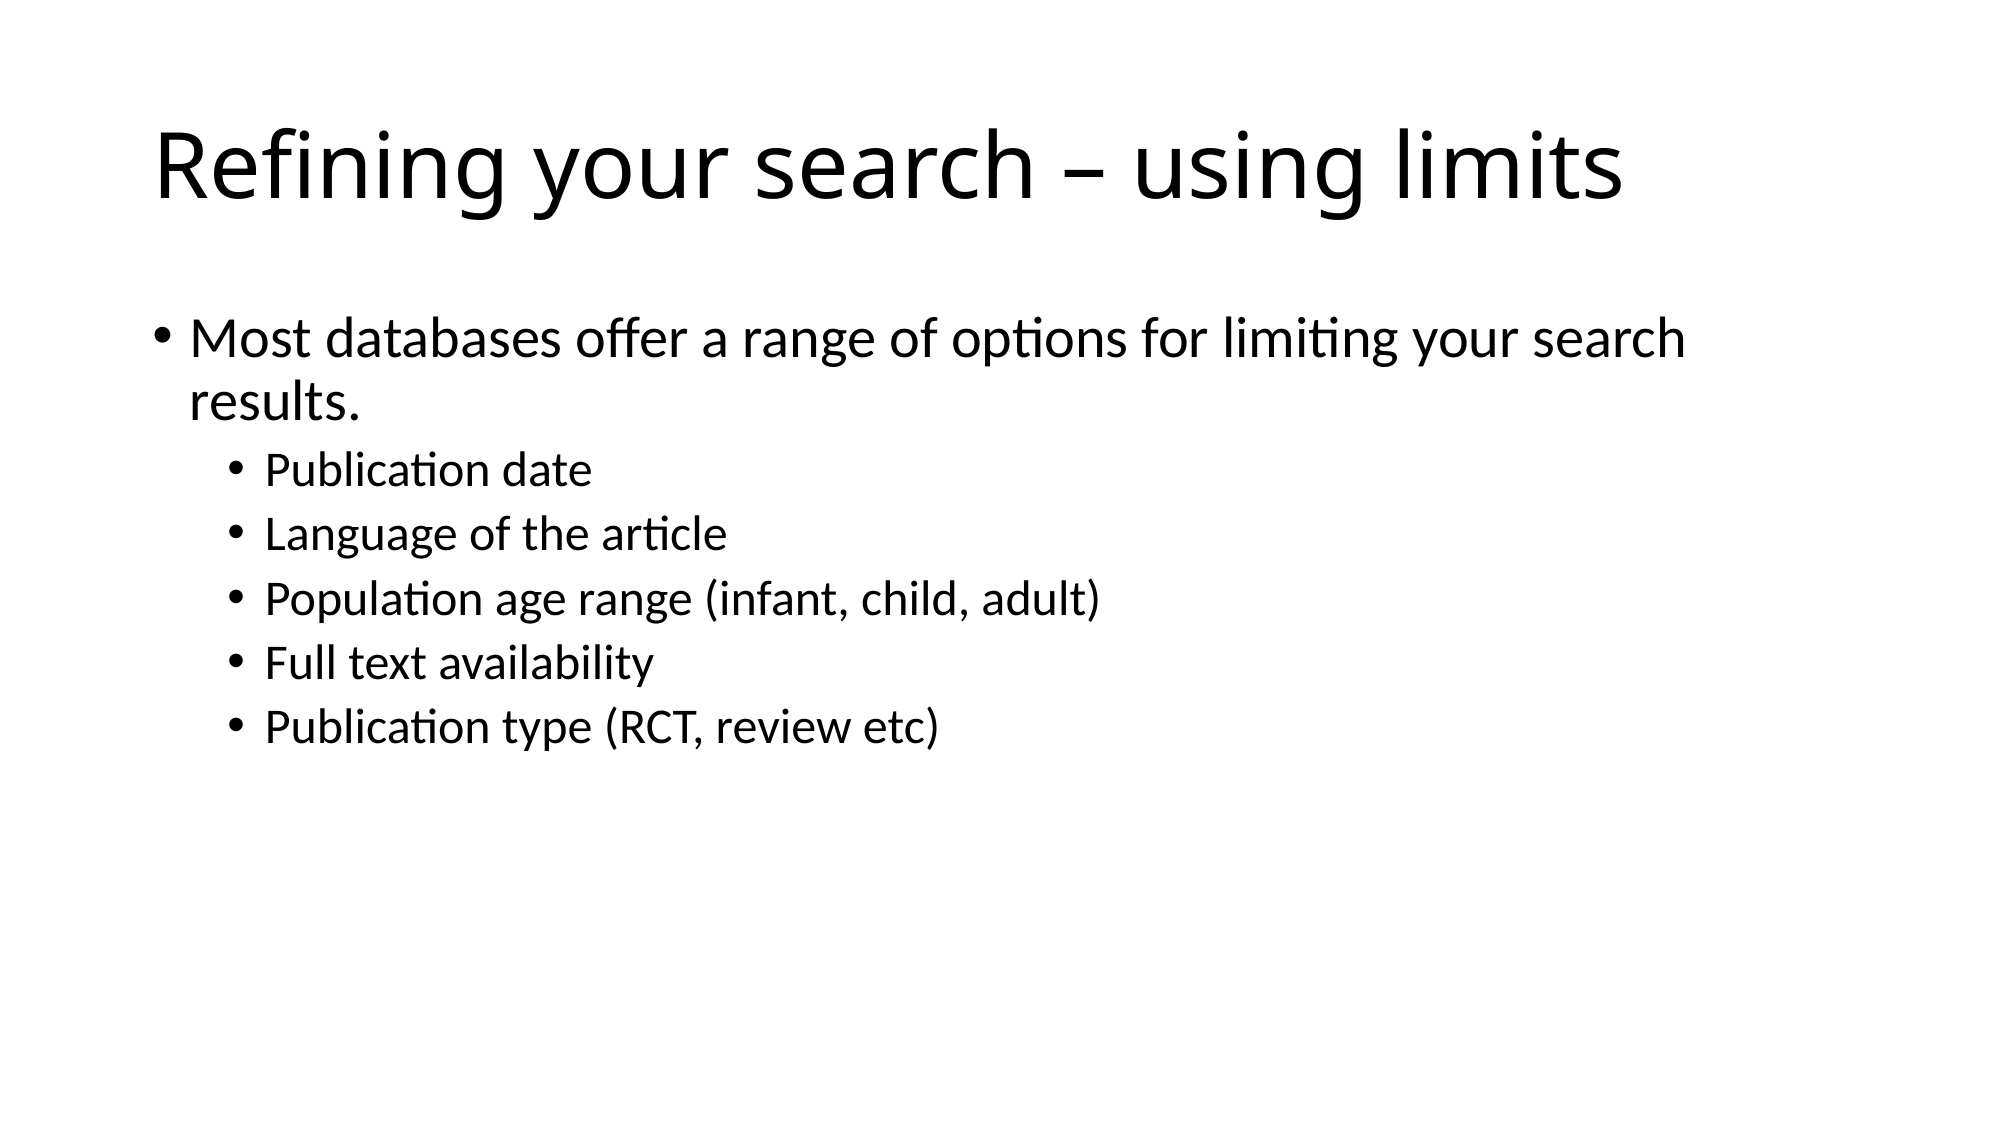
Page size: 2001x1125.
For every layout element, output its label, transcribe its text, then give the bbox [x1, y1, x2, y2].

list Most databases offer a range of options for limiting your search results. Publication date Language of the article Population age range (infant, child, adult) Full text availability Publication type (RCT, review etc) [137, 299, 1863, 1014]
title Refining your search – using limits [137, 59, 1863, 278]
